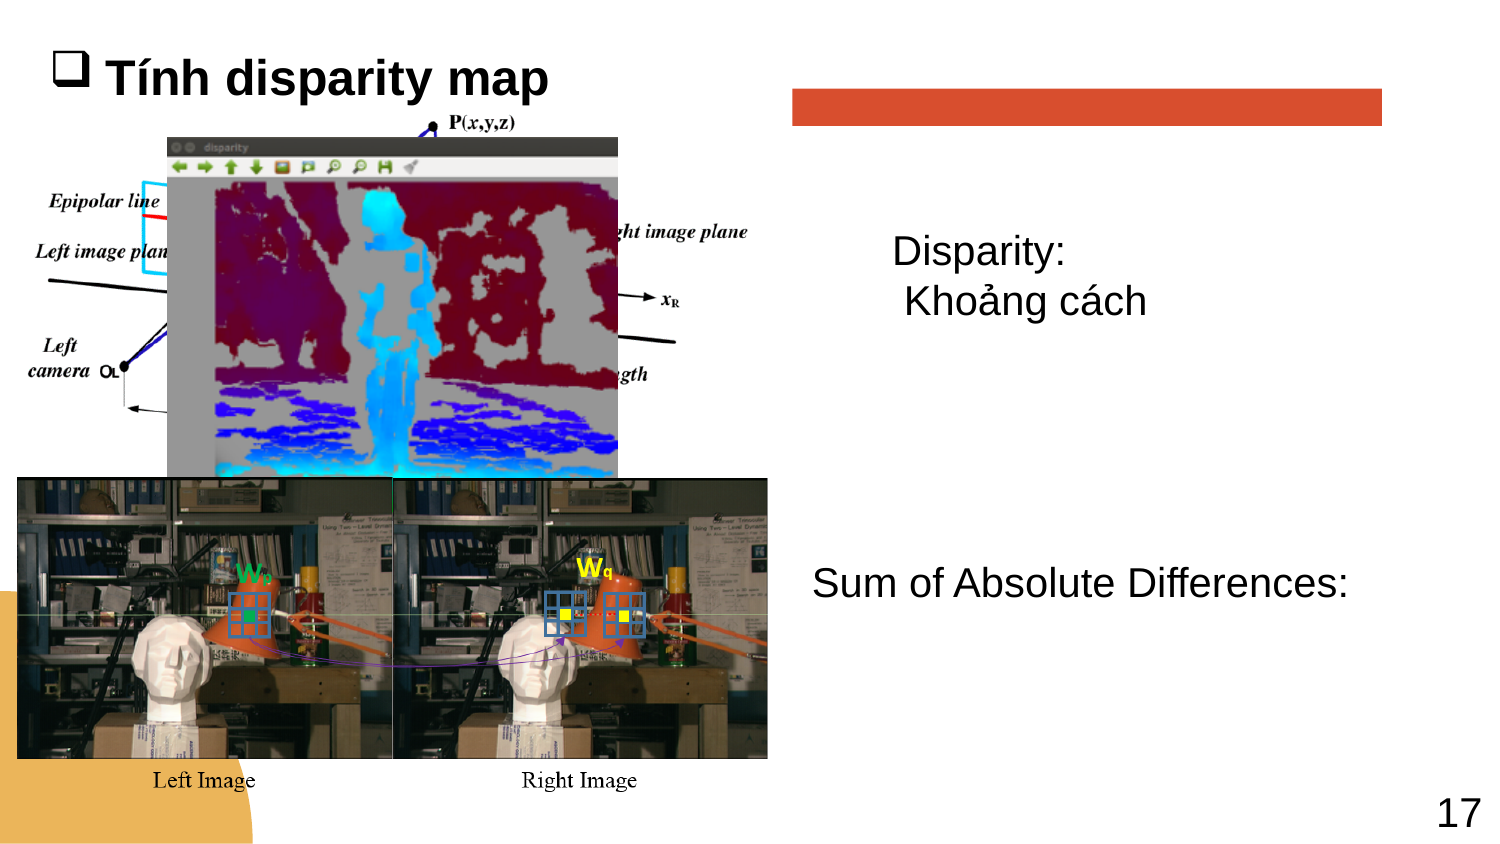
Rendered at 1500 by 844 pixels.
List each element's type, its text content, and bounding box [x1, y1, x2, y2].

text_box Tính disparity map [34, 30, 1099, 125]
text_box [166, 137, 618, 475]
picture [16, 108, 768, 466]
text_box [771, 125, 794, 129]
text_box 17 [1419, 778, 1499, 843]
picture [16, 477, 768, 808]
